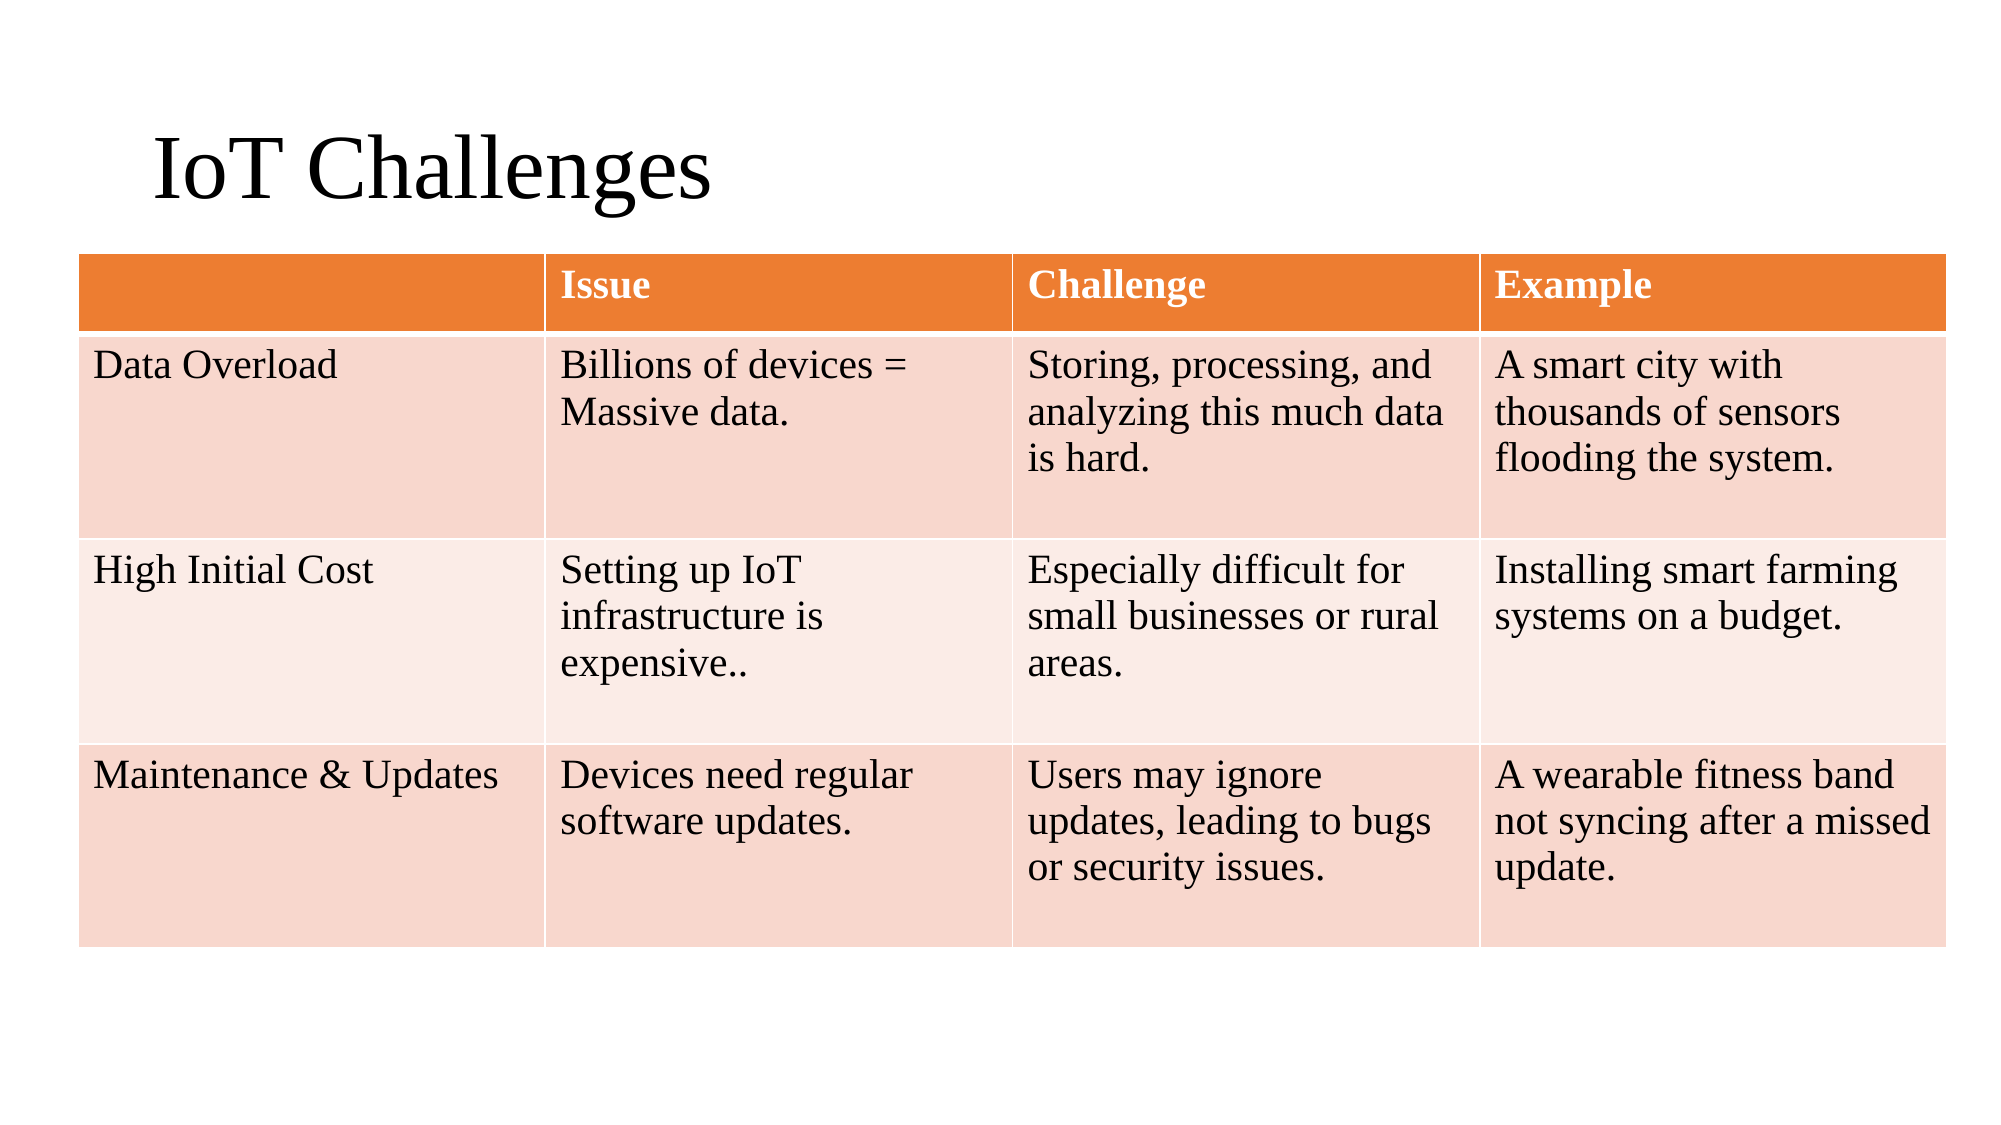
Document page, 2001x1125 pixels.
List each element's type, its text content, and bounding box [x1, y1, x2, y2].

table_cell Especially difficult for small businesses or rural areas. [1013, 540, 1479, 743]
table_header Challenge [1013, 254, 1479, 331]
table_cell A wearable fitness band not syncing after a missed update. [1481, 745, 1946, 947]
table_cell Devices need regular software updates. [546, 745, 1012, 947]
table_cell Installing smart farming systems on a budget. [1481, 540, 1946, 743]
table_cell Maintenance & Updates [79, 745, 544, 947]
table_header Example [1481, 254, 1946, 331]
table_cell Billions of devices = Massive data. [546, 337, 1012, 538]
table_cell Storing, processing, and analyzing this much data is hard. [1013, 337, 1479, 538]
table_cell Setting up IoT infrastructure is expensive.. [546, 540, 1012, 743]
table_cell A smart city with thousands of sensors flooding the system. [1481, 337, 1946, 538]
table_header [79, 254, 544, 331]
table_cell Data Overload [79, 337, 544, 538]
table_cell High Initial Cost [79, 540, 544, 743]
table_cell Users may ignore updates, leading to bugs or security issues. [1013, 745, 1479, 947]
table_header Issue [546, 254, 1012, 331]
title IoT Challenges [137, 59, 1863, 253]
